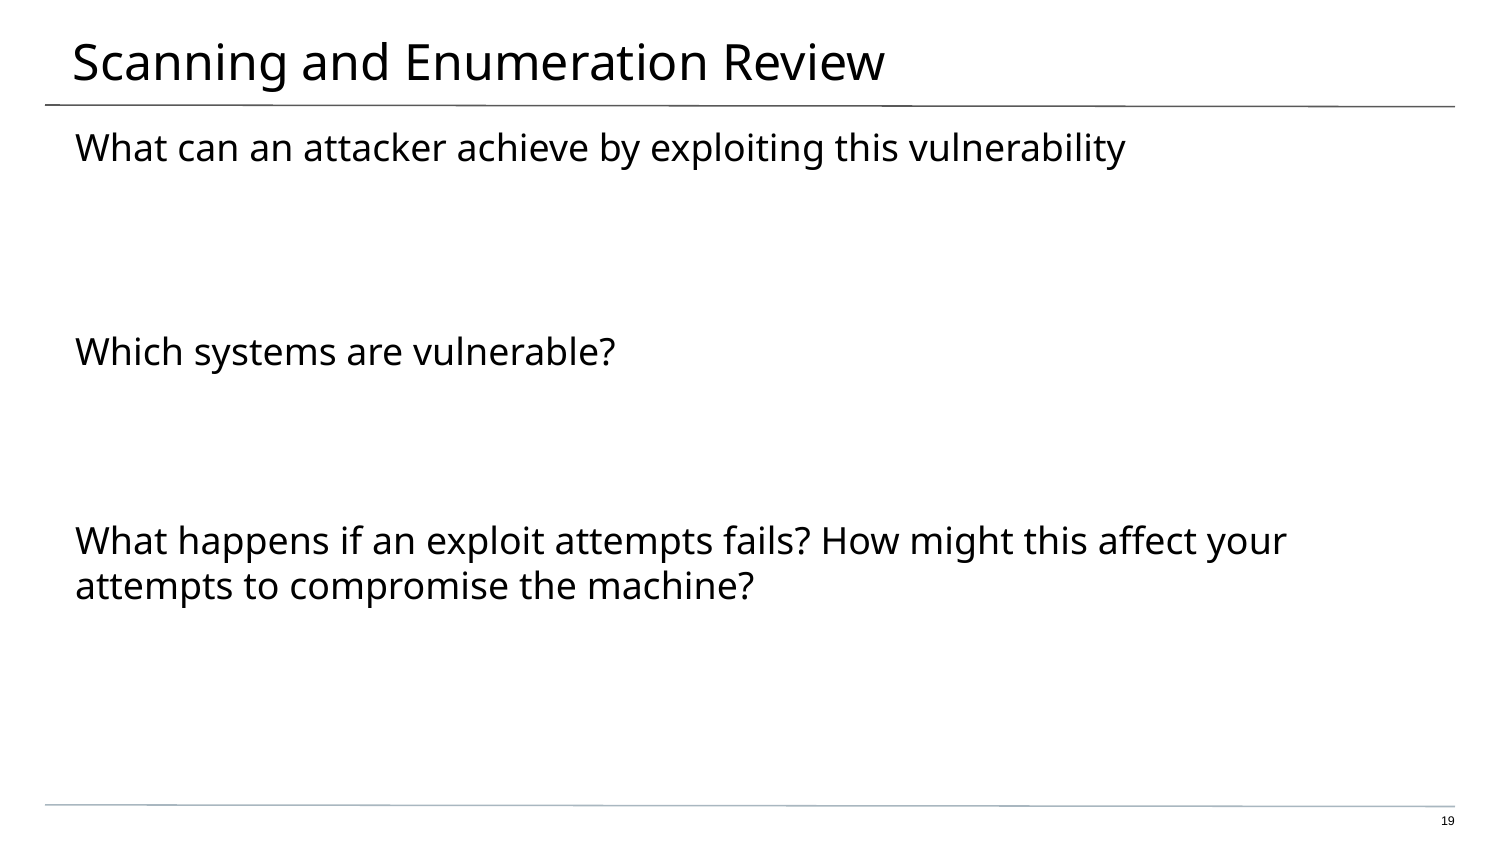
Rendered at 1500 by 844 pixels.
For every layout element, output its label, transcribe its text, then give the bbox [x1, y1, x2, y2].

title Scanning and Enumeration Review [0, 0, 1500, 88]
subtitle What happens if an exploit attempts fails? How might this affect your attempts to compromise the machine? [0, 502, 1500, 551]
subtitle What can an attacker achieve by exploiting this vulnerability [0, 109, 1500, 158]
slide_number ‹#› [1412, 813, 1455, 831]
subtitle Which systems are vulnerable? [0, 312, 1500, 361]
